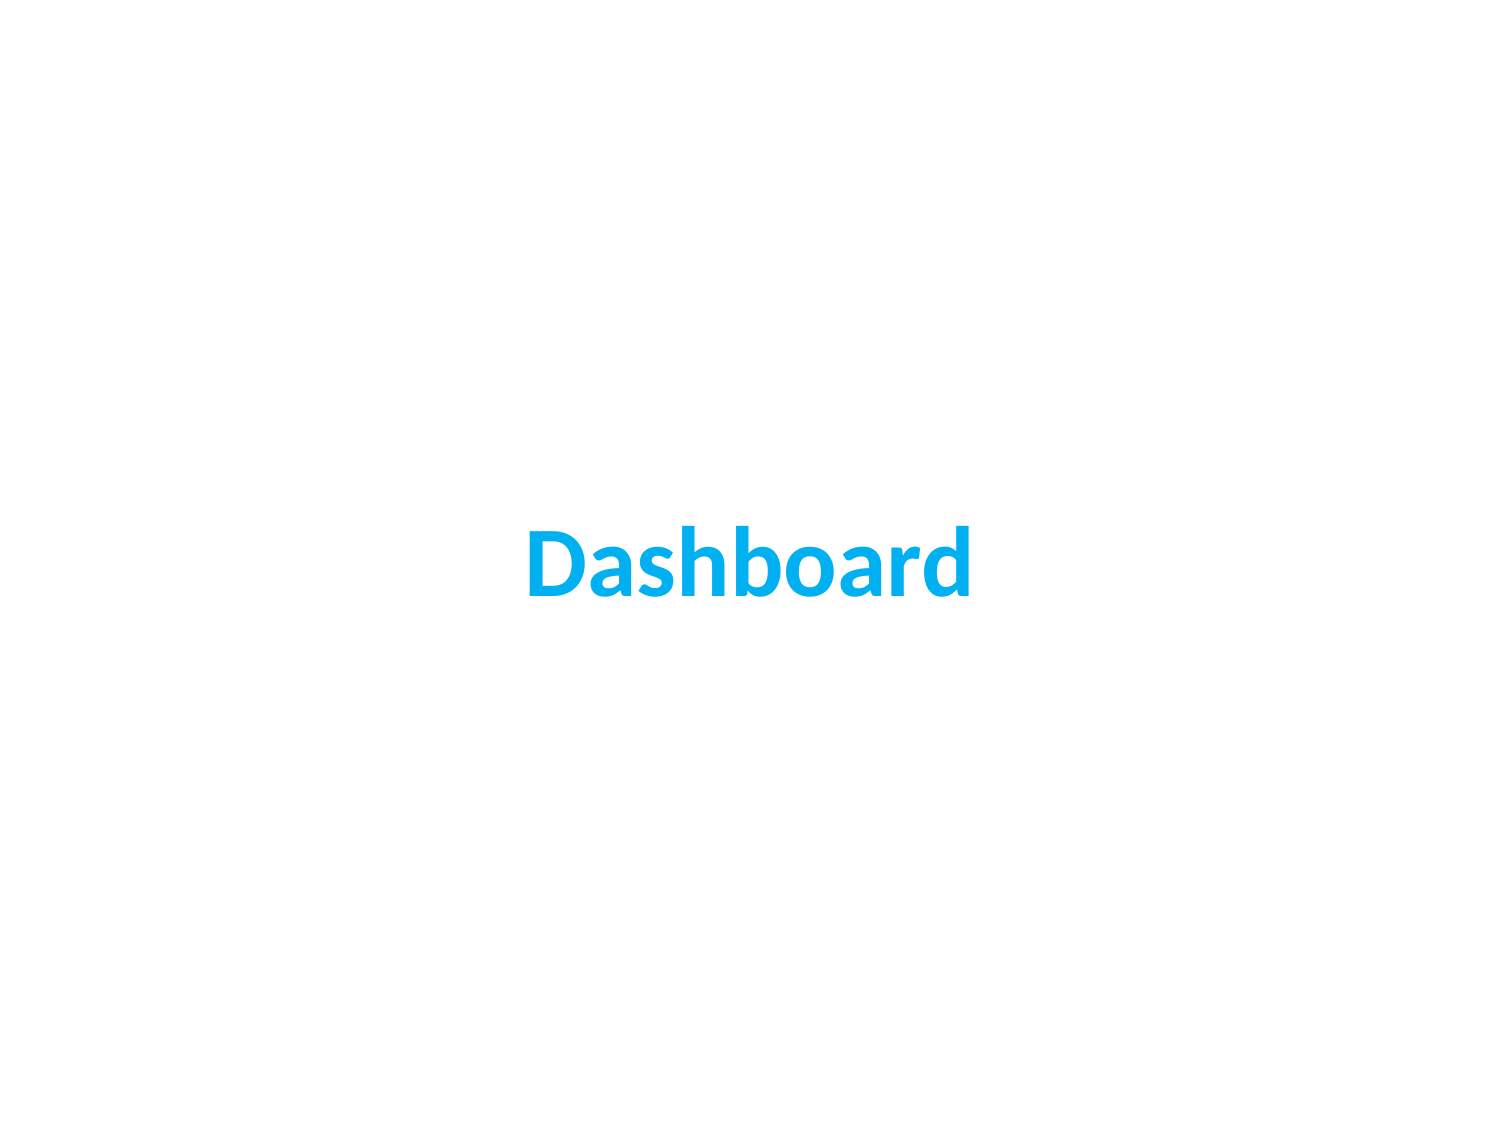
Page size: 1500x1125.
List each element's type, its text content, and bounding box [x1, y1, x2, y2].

title Dashboard [75, 462, 1425, 650]
